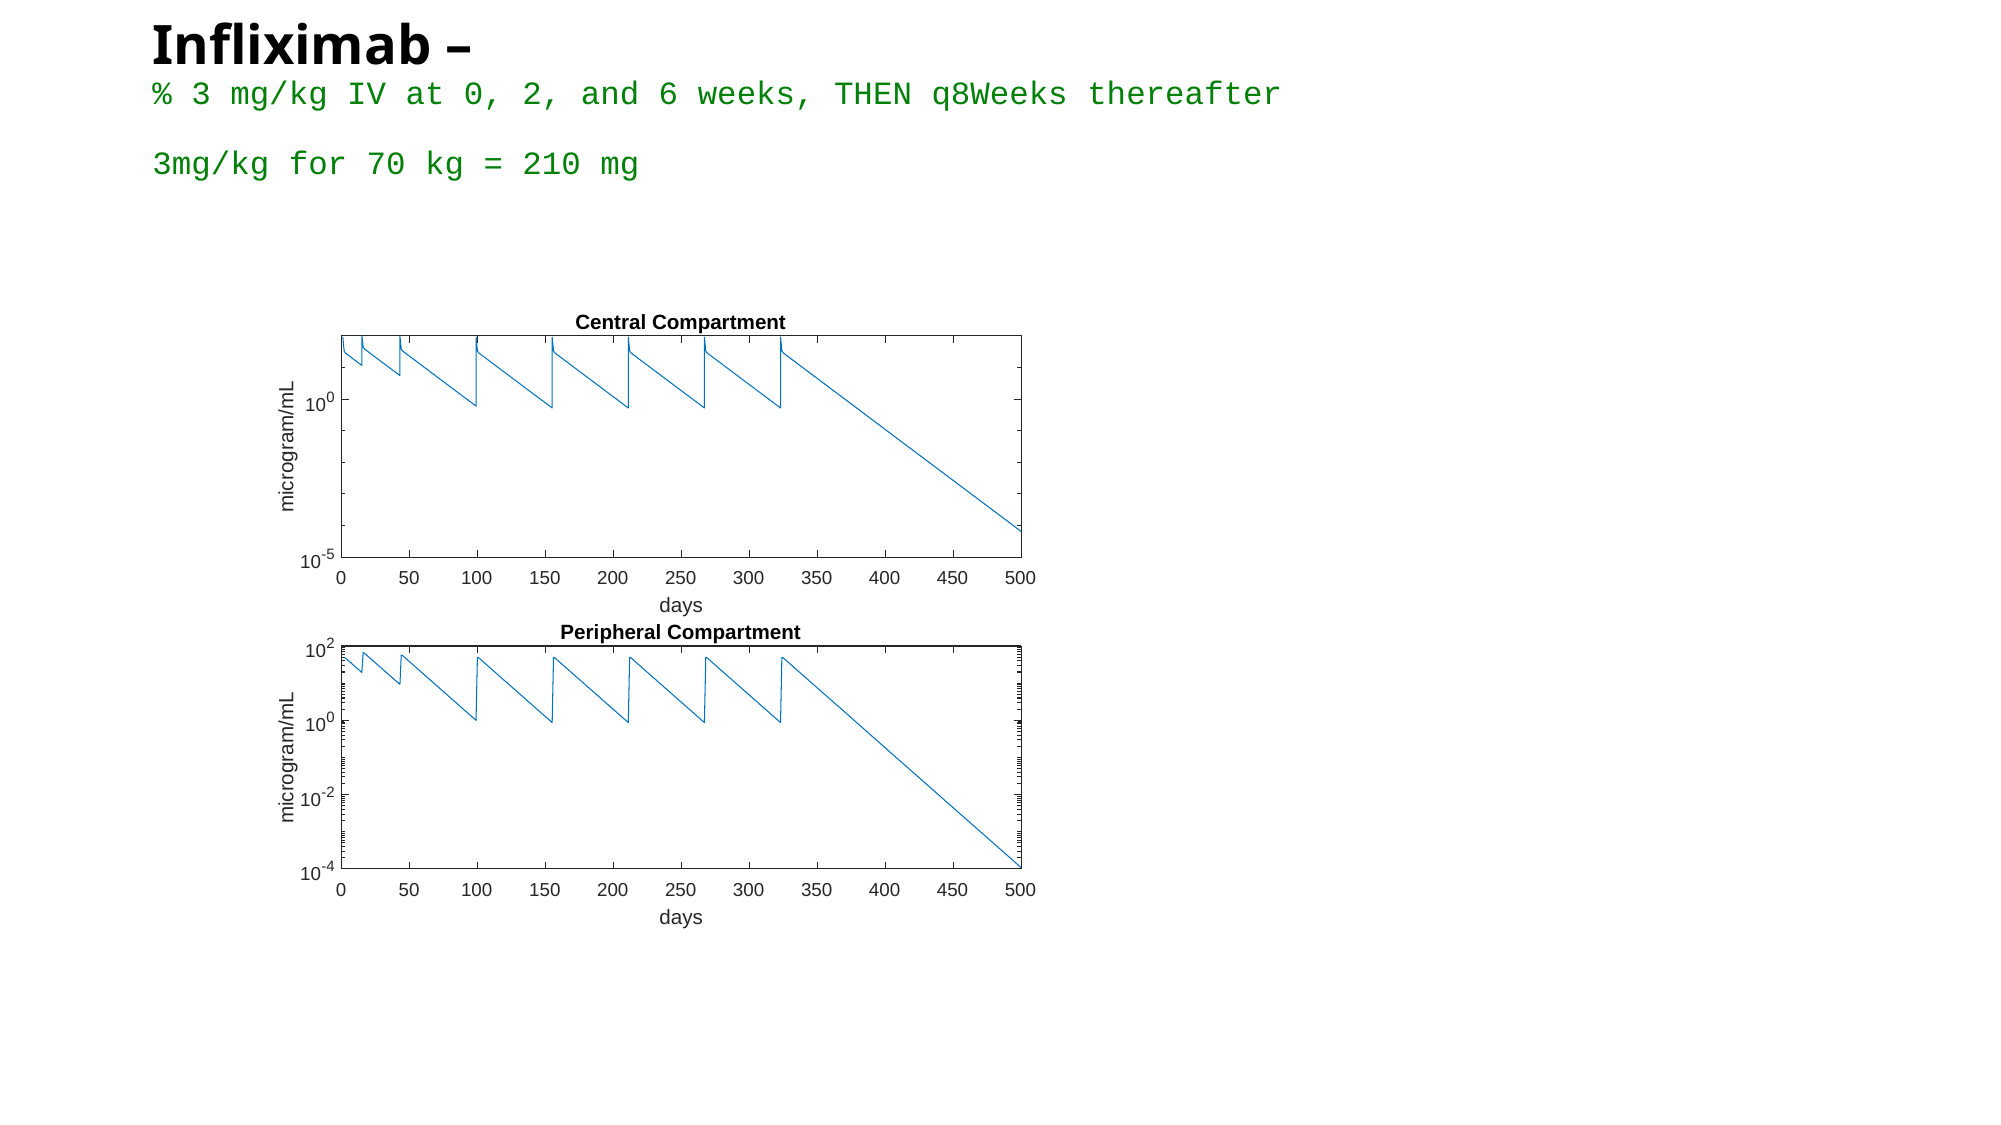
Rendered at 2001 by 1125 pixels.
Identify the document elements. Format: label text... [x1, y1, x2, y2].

title Infliximab – % 3 mg/kg IV at 0, 2, and 6 weeks, THEN q8Weeks thereafter 3mg/kg for 70 kg = 210 mg [137, 10, 1863, 255]
picture [227, 285, 1103, 942]
